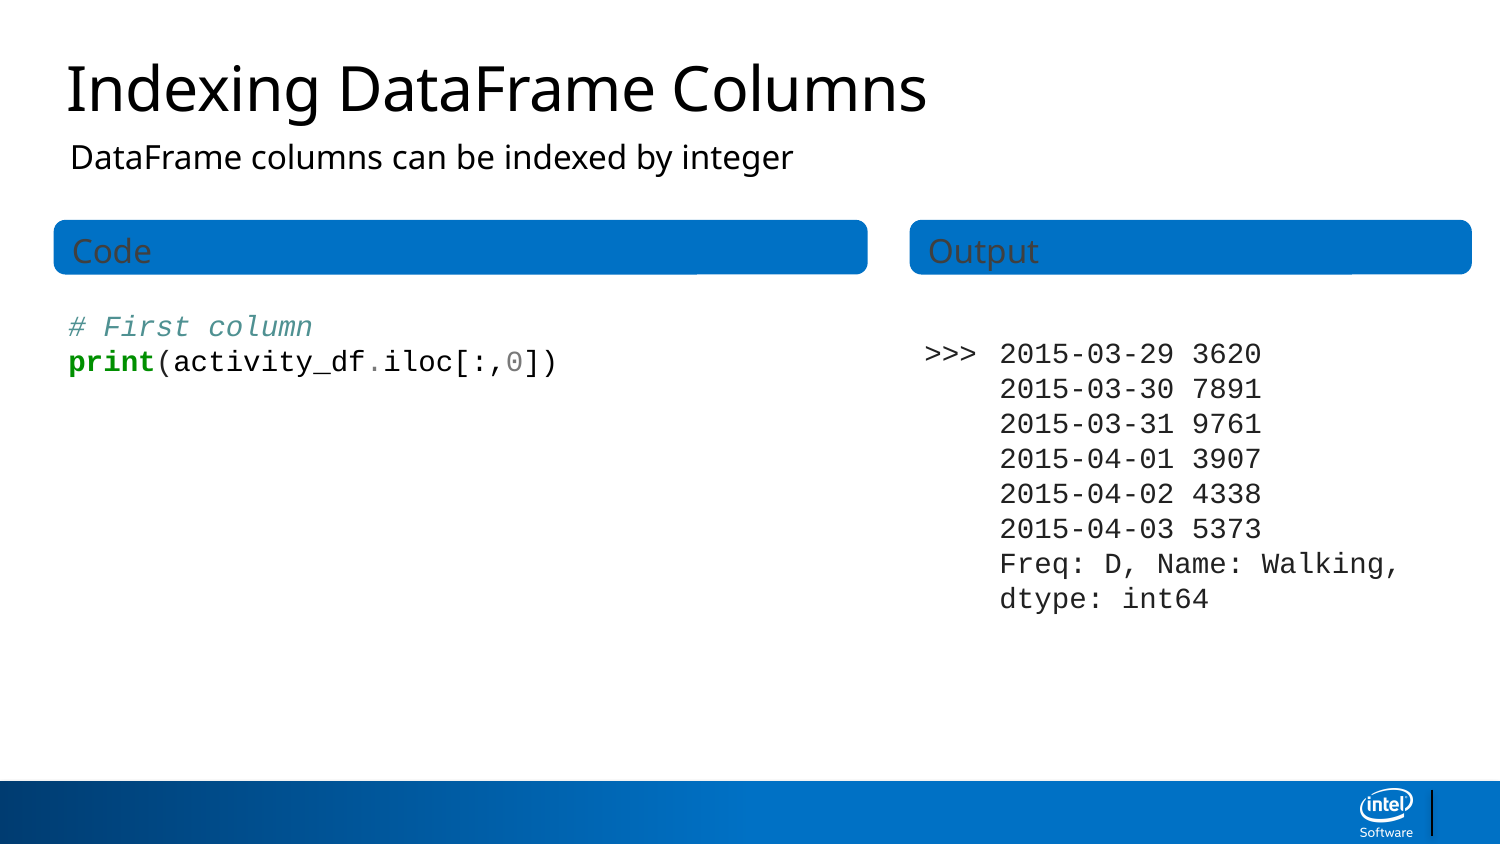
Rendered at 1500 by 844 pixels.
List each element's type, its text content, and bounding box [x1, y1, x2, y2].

text_box >>> 2015-03-29 3620 2015-03-30 7891 2015-03-31 9761 2015-04-01 3907 2015-04-02 4338 2015-04-03 5373 Freq: D, Name: Walking, dtype: int64 [909, 327, 1451, 622]
text_box Code [51, 217, 870, 277]
text_box DataFrame columns can be indexed by integer [55, 128, 1178, 184]
picture [1360, 788, 1413, 837]
text_box Indexing DataFrame Columns [65, 48, 1450, 124]
text_box Output [907, 217, 1474, 277]
text_box # First column print(activity_df.iloc[:,0]) [53, 299, 881, 385]
